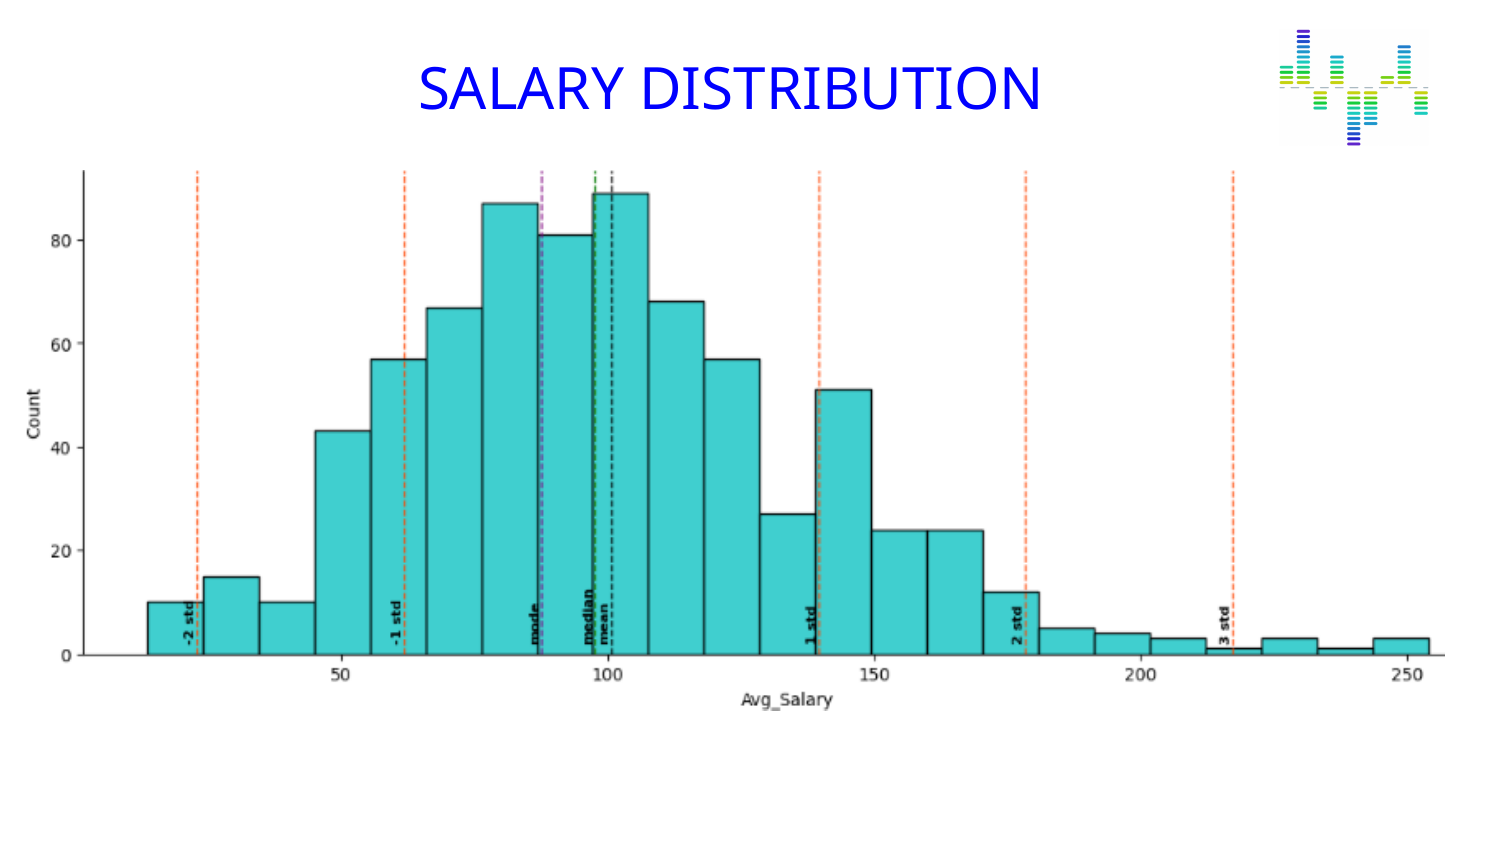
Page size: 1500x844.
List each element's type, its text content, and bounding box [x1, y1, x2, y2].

picture [1278, 29, 1429, 147]
text_box SALARY DISTRIBUTION [225, 58, 1238, 115]
picture [24, 170, 1445, 711]
